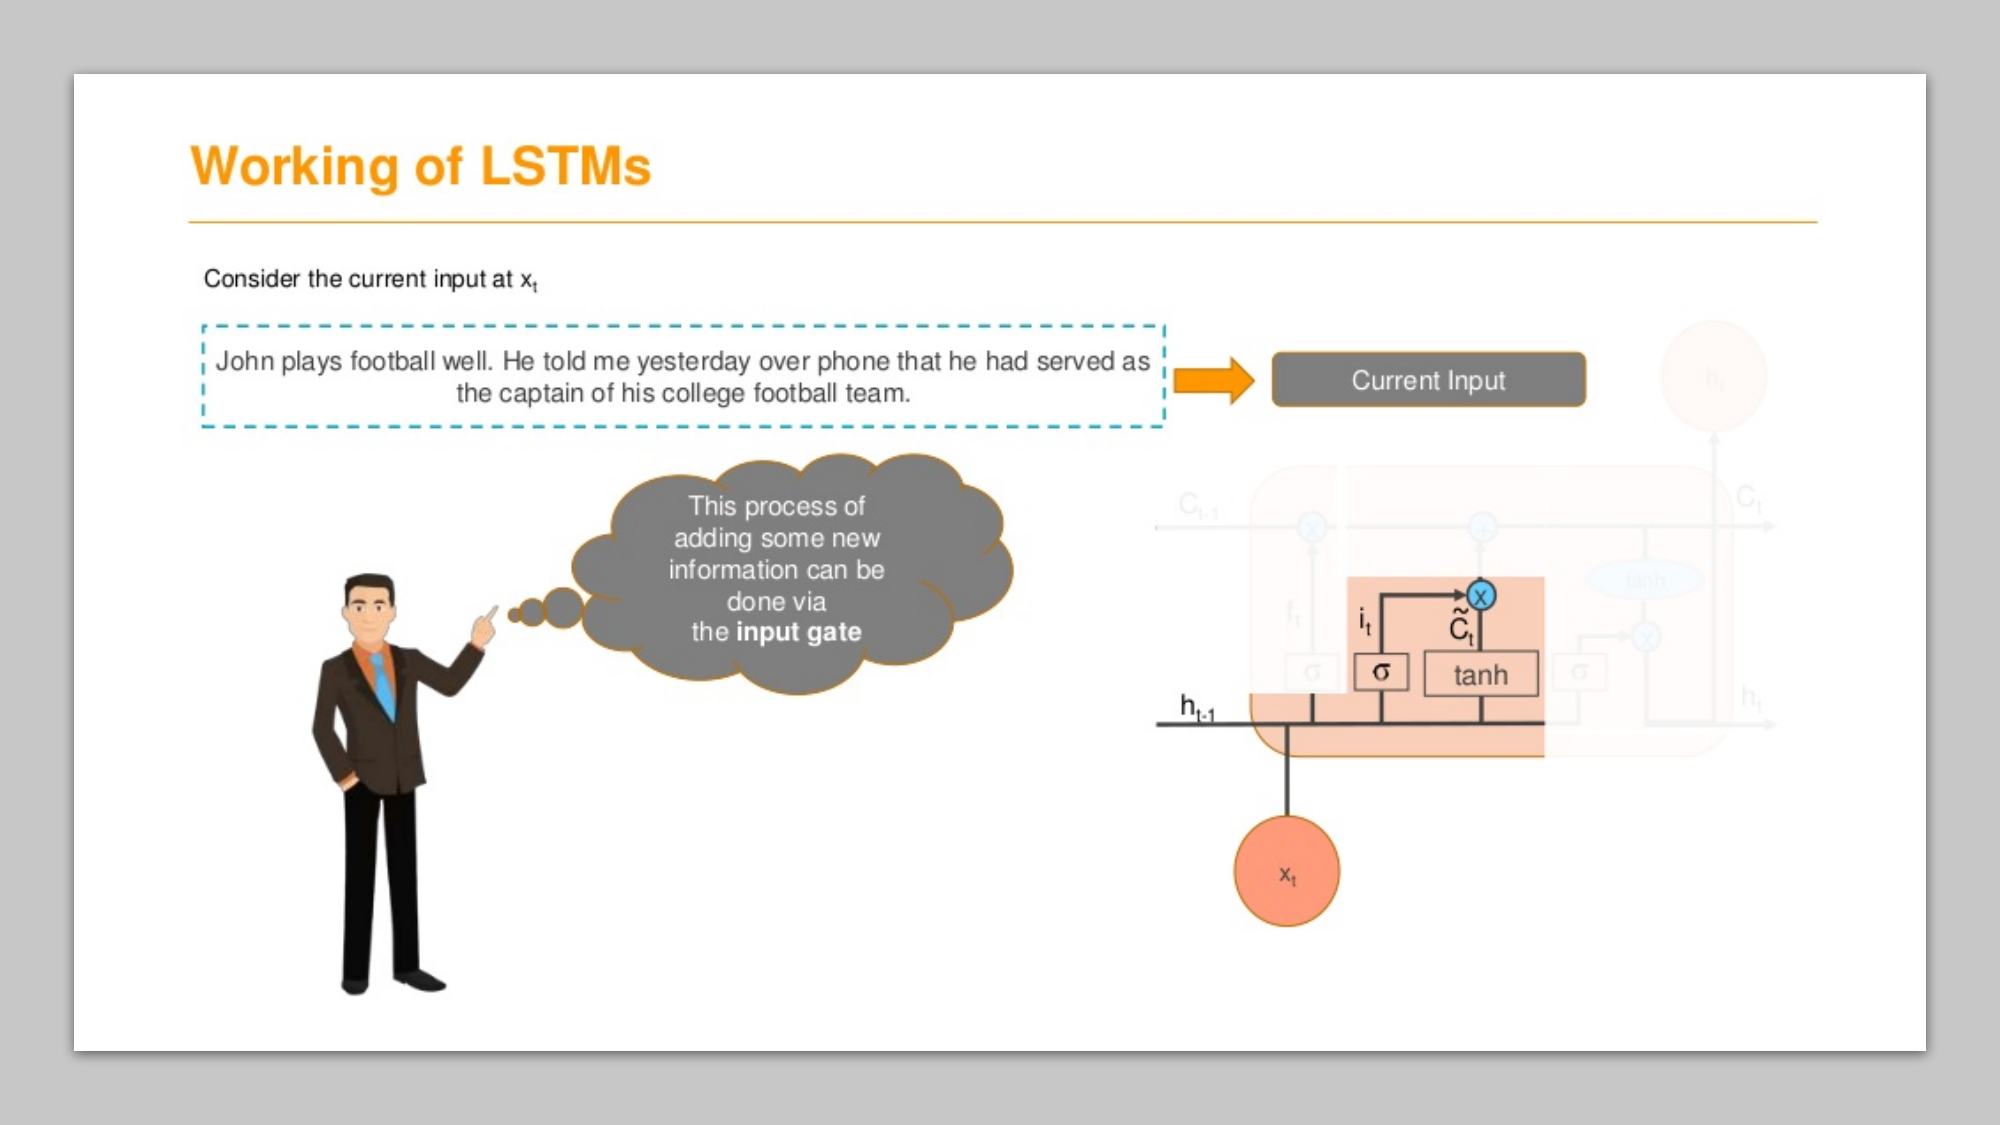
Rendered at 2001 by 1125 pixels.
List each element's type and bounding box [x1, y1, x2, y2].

picture [105, 105, 1895, 1020]
text_box [0, 0, 2000, 1125]
